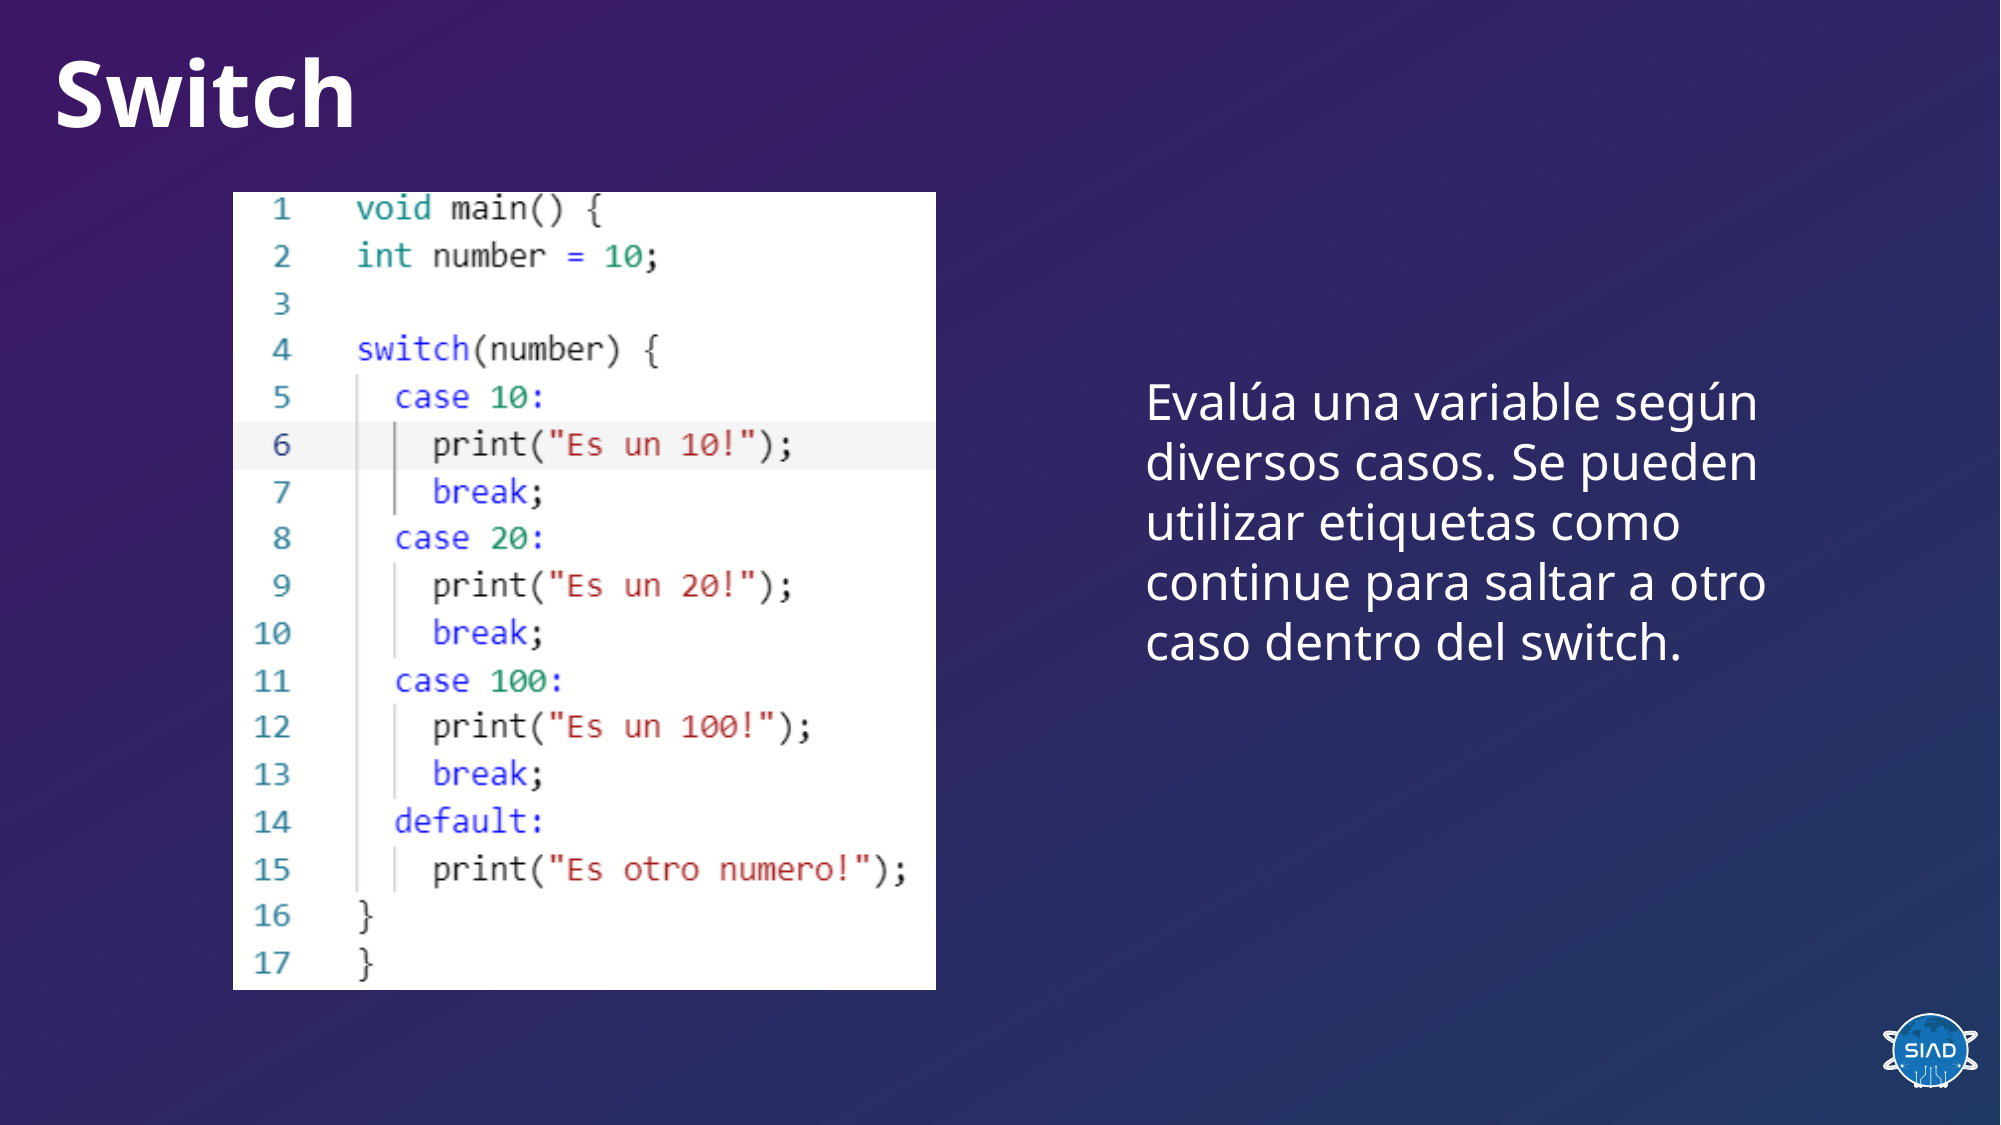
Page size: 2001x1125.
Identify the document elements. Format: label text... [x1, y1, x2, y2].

text_box Evalúa una variable según diversos casos. Se pueden utilizar etiquetas como continue para saltar a otro caso dentro del switch. [1130, 362, 1833, 678]
picture [233, 192, 936, 990]
title Switch [39, 40, 1765, 156]
picture [1883, 1013, 1978, 1088]
